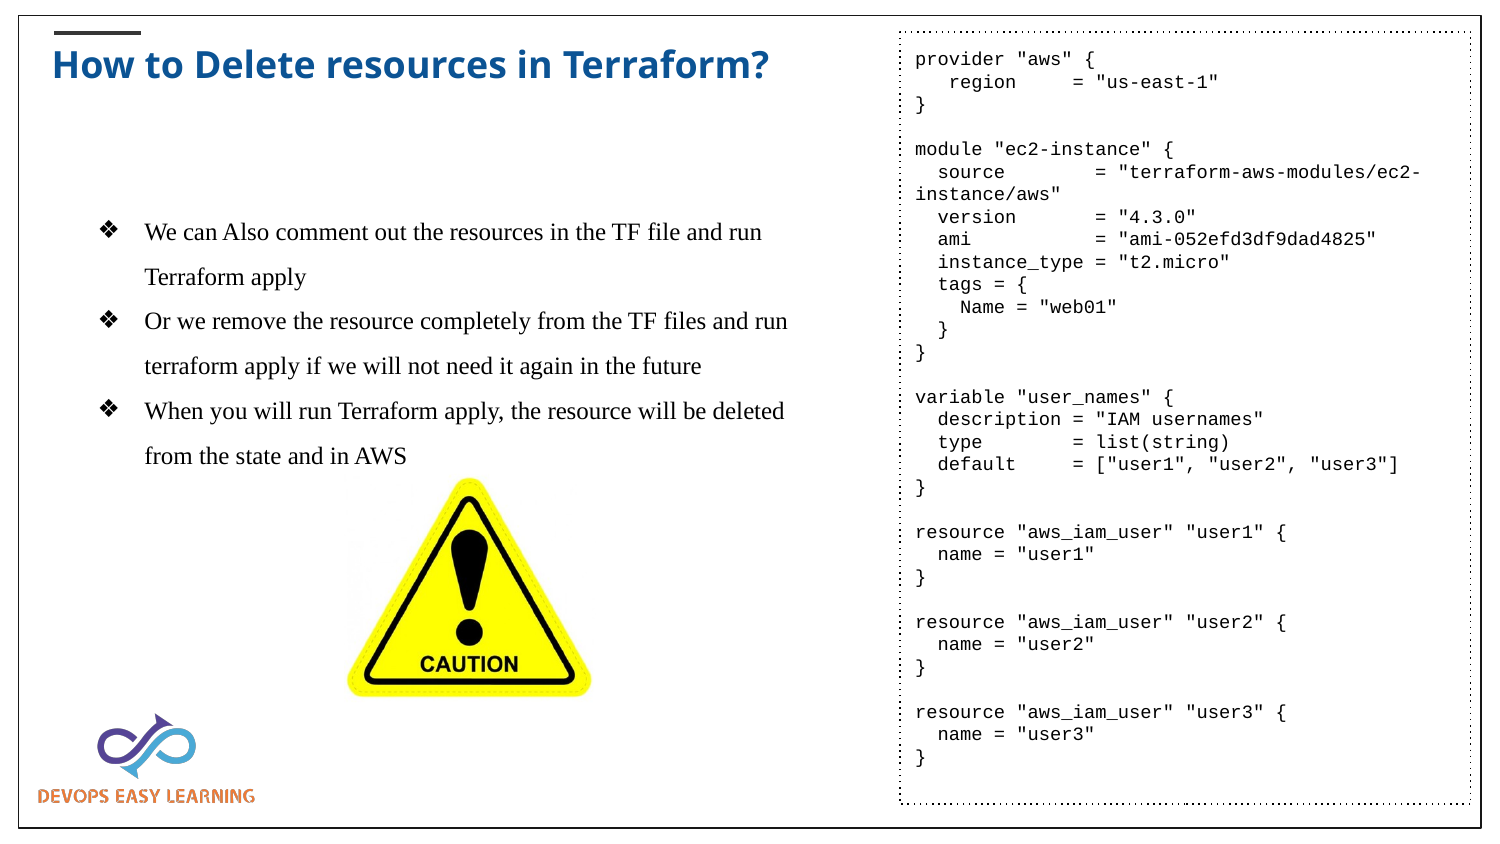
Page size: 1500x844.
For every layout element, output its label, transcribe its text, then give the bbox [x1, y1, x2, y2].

text_box We can Also comment out the resources in the TF file and run Terraform apply Or we remove the resource completely from the TF files and run terraform apply if we will not need it again in the future When you will run Terraform apply, the resource will be deleted from the state and in AWS [54, 185, 826, 485]
text_box How to Delete resources in Terraform? [36, 33, 1220, 94]
text_box [18, 15, 1482, 829]
picture [28, 703, 265, 822]
text_box provider "aws" { region = "us-east-1" } module "ec2-instance" { source = "terraform-aws-modules/ec2-instance/aws" version = "4.3.0" ami = "ami-052efd3df9dad4825" instance_type = "t2.micro" tags = { Name = "web01" } } variable "user_names" { description = "IAM usernames" type = list(string) default = ["user1", "user2", "user3"] } resource "aws_iam_user" "user1" { name = "user1" } resource "aws_iam_user" "user2" { name = "user2" } resource "aws_iam_user" "user3" { name = "user3" } [900, 31, 1471, 805]
picture [343, 472, 597, 708]
